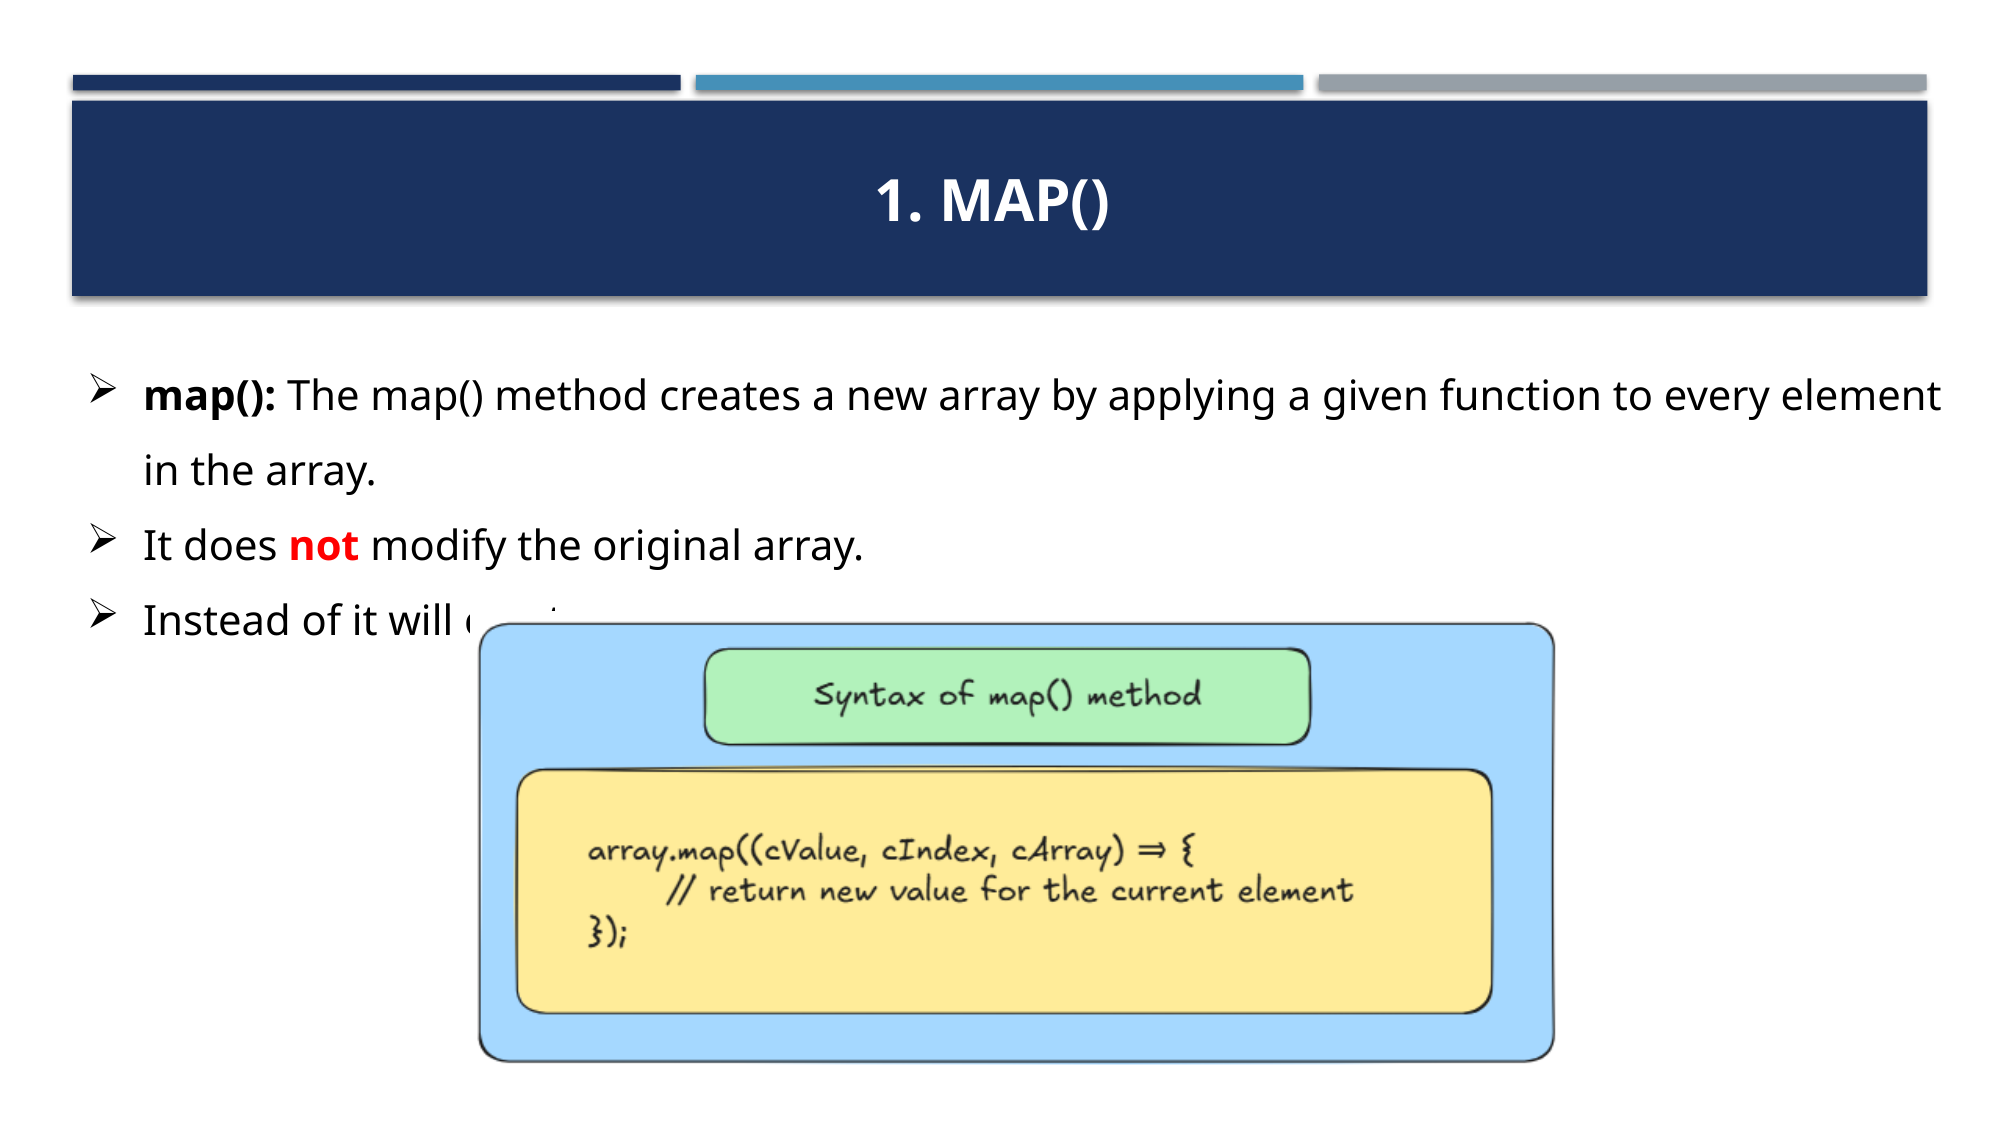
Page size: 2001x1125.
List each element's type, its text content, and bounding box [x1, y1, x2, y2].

picture [470, 610, 1561, 1072]
text_box map(): The map() method creates a new array by applying a given function to every element in the array. It does not modify the original array. Instead of it will create a new array. [72, 336, 1959, 651]
title 1. map() [95, 115, 1905, 282]
